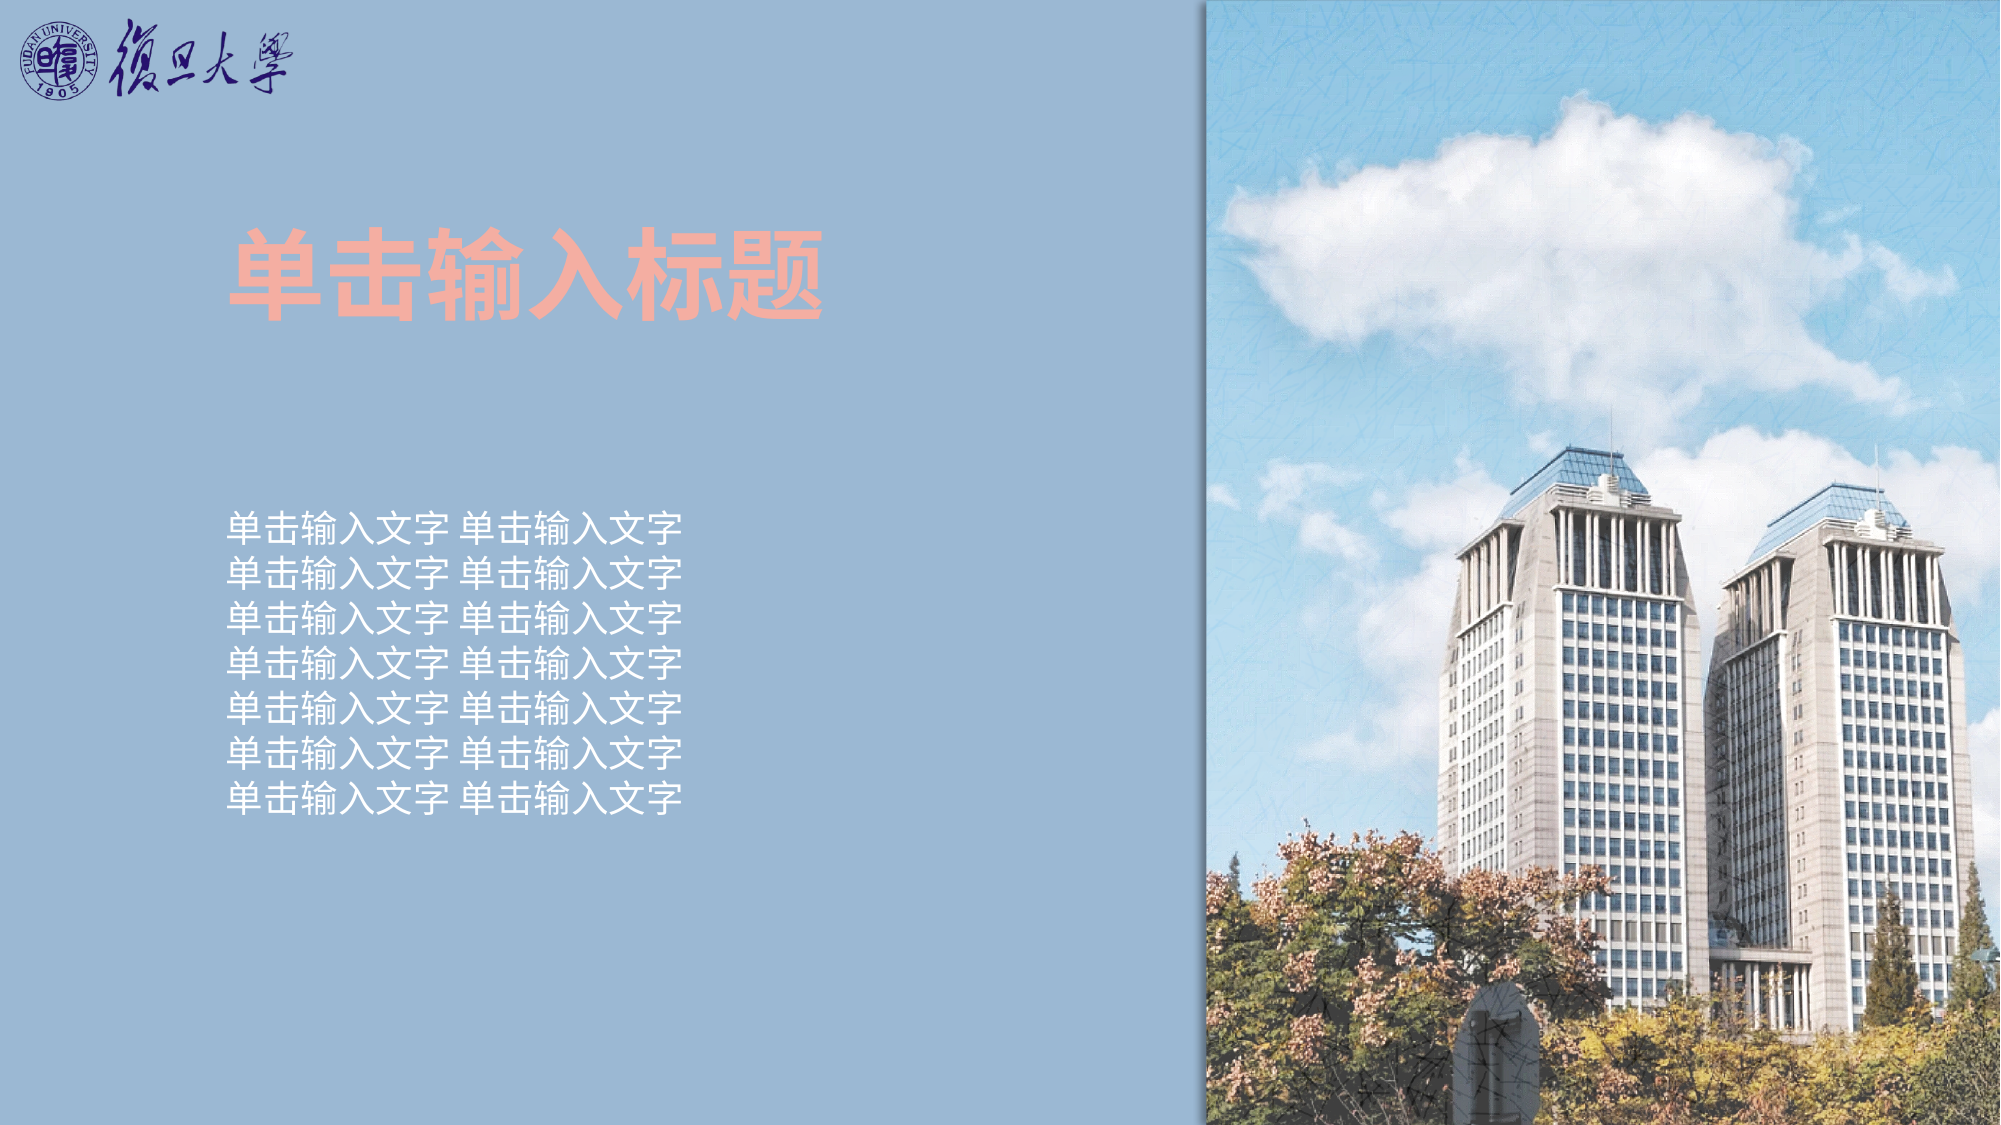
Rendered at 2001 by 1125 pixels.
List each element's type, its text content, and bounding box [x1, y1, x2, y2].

text_box 单击输入标题 [210, 204, 851, 340]
text_box 单击输入文字 单击输入文字 单击输入文字 单击输入文字 单击输入文字 单击输入文字 单击输入文字 单击输入文字 单击输入文字 单击输入文字 单击输入文字 单击输入文字 单击输入文字 单击输入文字 [210, 497, 710, 873]
picture [1206, 0, 2000, 1125]
picture [18, 0, 315, 139]
